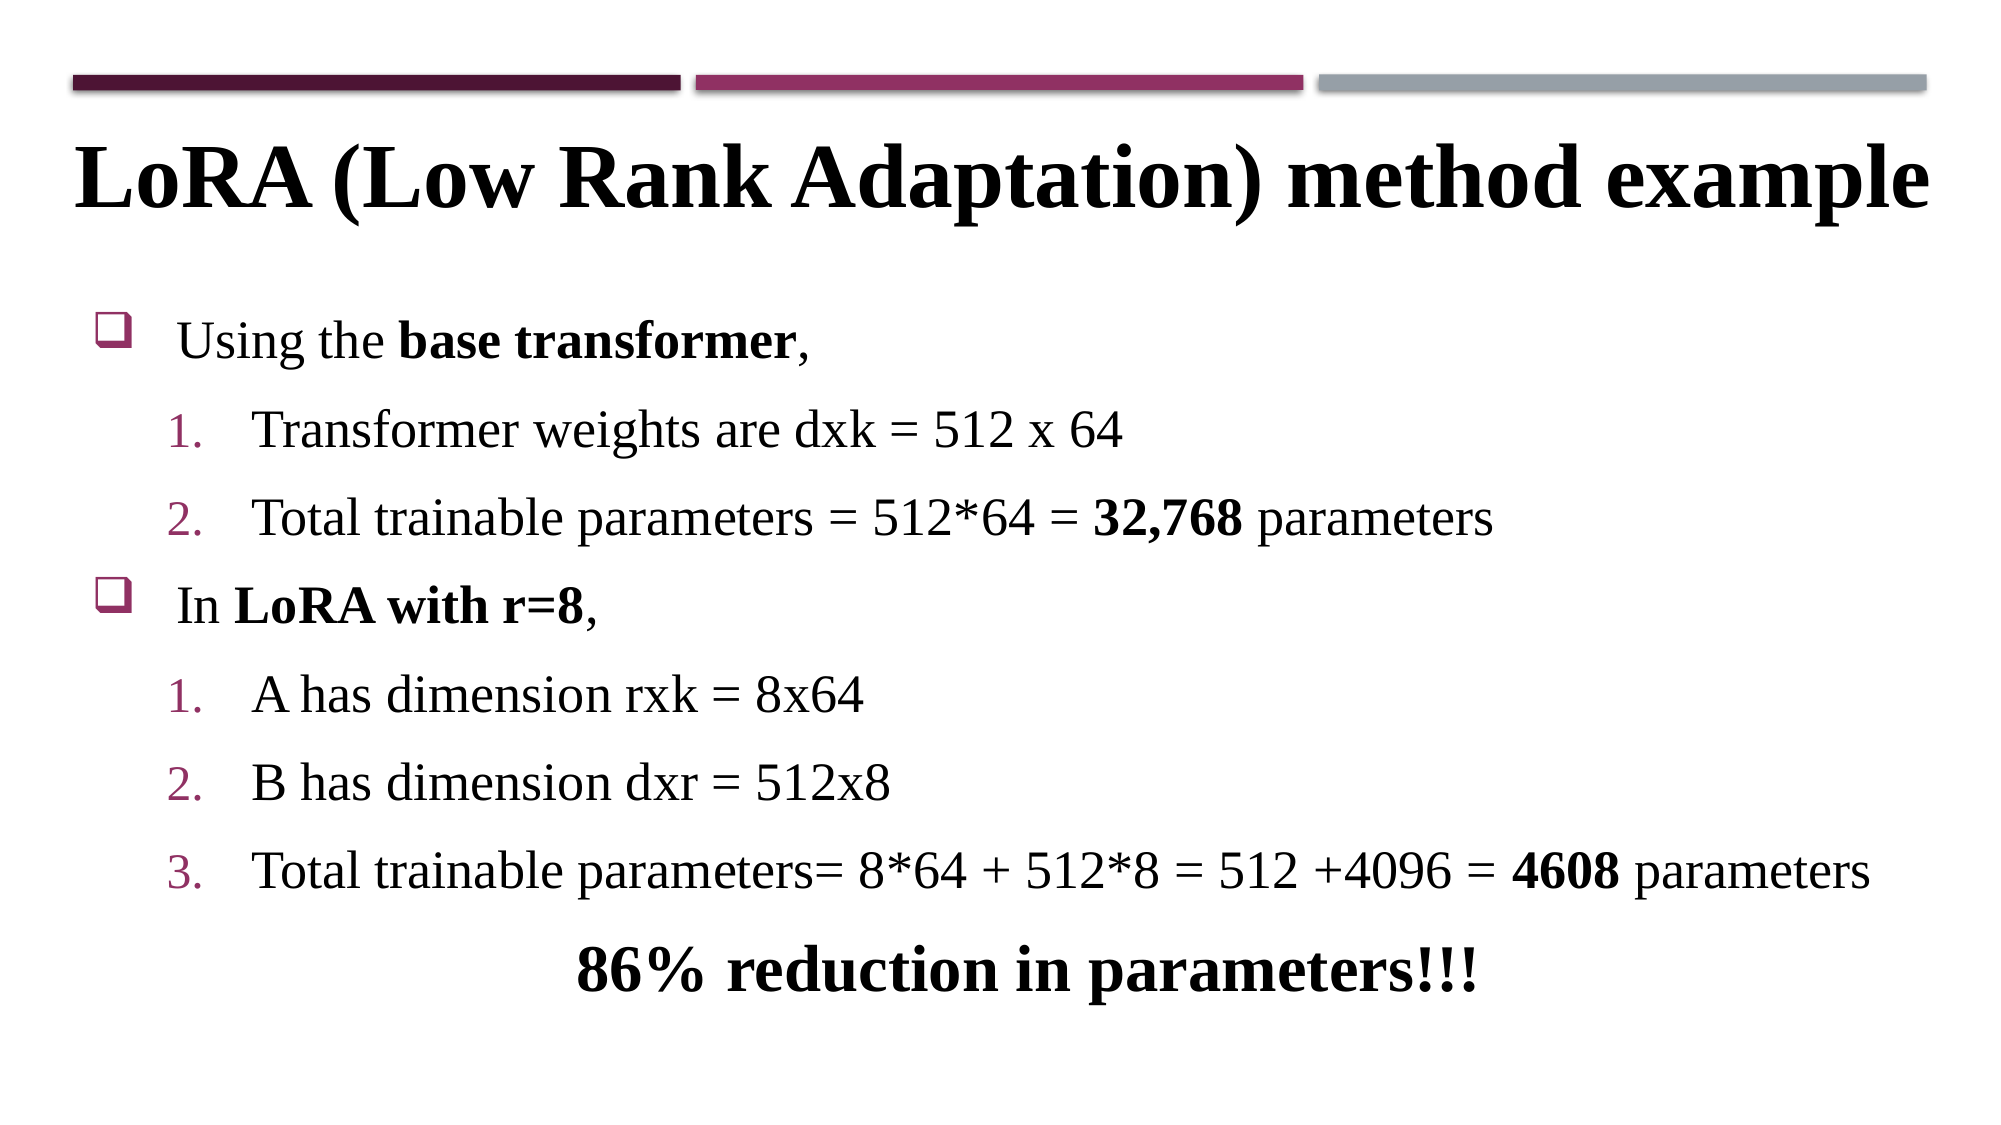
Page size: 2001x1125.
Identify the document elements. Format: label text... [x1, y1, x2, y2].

list Using the base transformer, Transformer weights are dxk = 512 x 64 Total trainable parameters = 512*64 = 32,768 parameters In LoRA with r=8, A has dimension rxk = 8x64 B has dimension dxr = 512x8 Total trainable parameters= 8*64 + 512*8 = 512 +4096 = 4608 parameters 86% reduction in parameters!!! [76, 271, 1982, 1039]
text_box LoRA (Low Rank Adaptation) method example [0, 101, 2000, 242]
